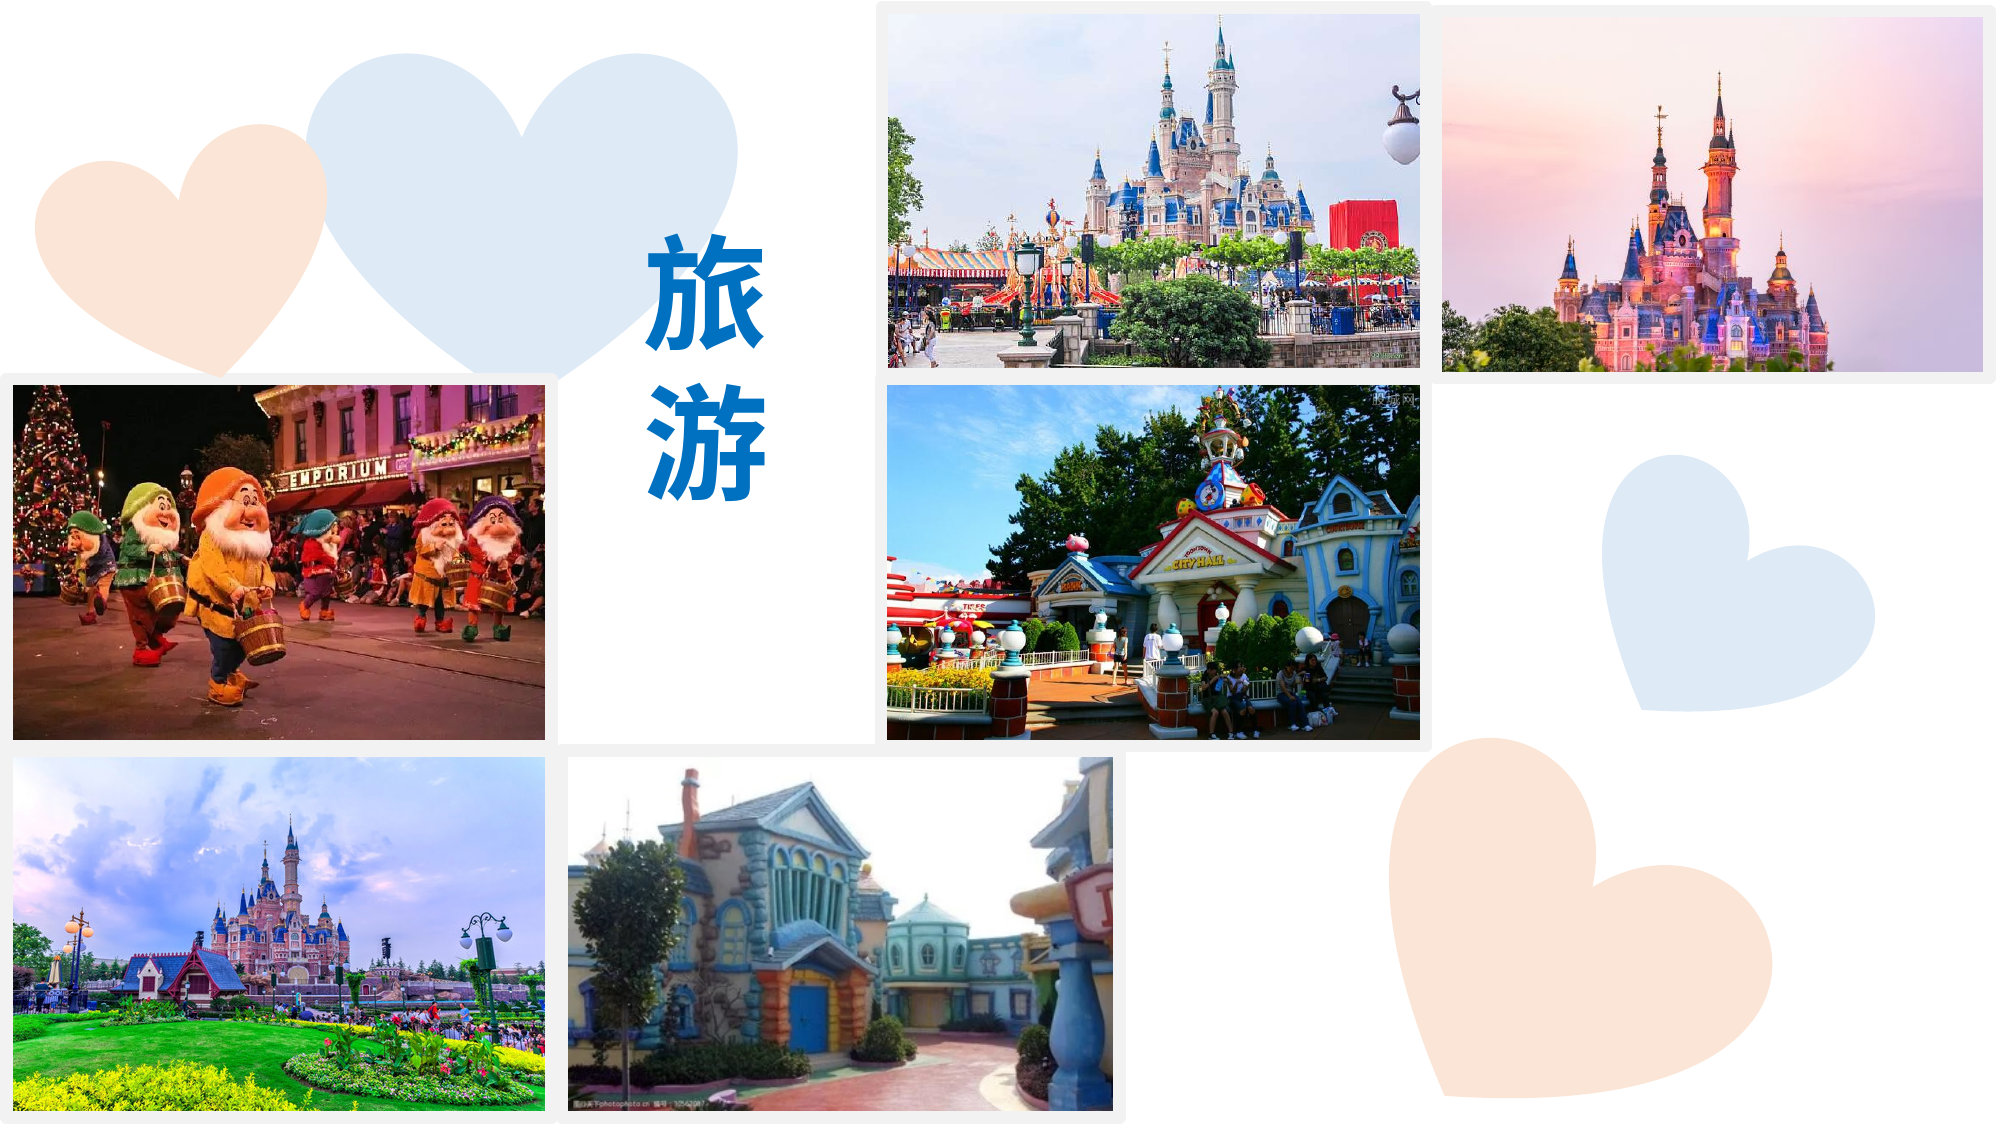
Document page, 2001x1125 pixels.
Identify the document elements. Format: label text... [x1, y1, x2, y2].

picture [568, 756, 1114, 1112]
text_box [1387, 736, 1774, 1100]
picture [888, 13, 1420, 368]
picture [1442, 17, 1984, 372]
text_box [33, 123, 329, 380]
picture [12, 756, 546, 1112]
text_box [305, 52, 739, 382]
picture [12, 385, 545, 740]
picture [887, 385, 1420, 740]
text_box 旅 游 [628, 207, 784, 523]
text_box [1600, 453, 1877, 713]
